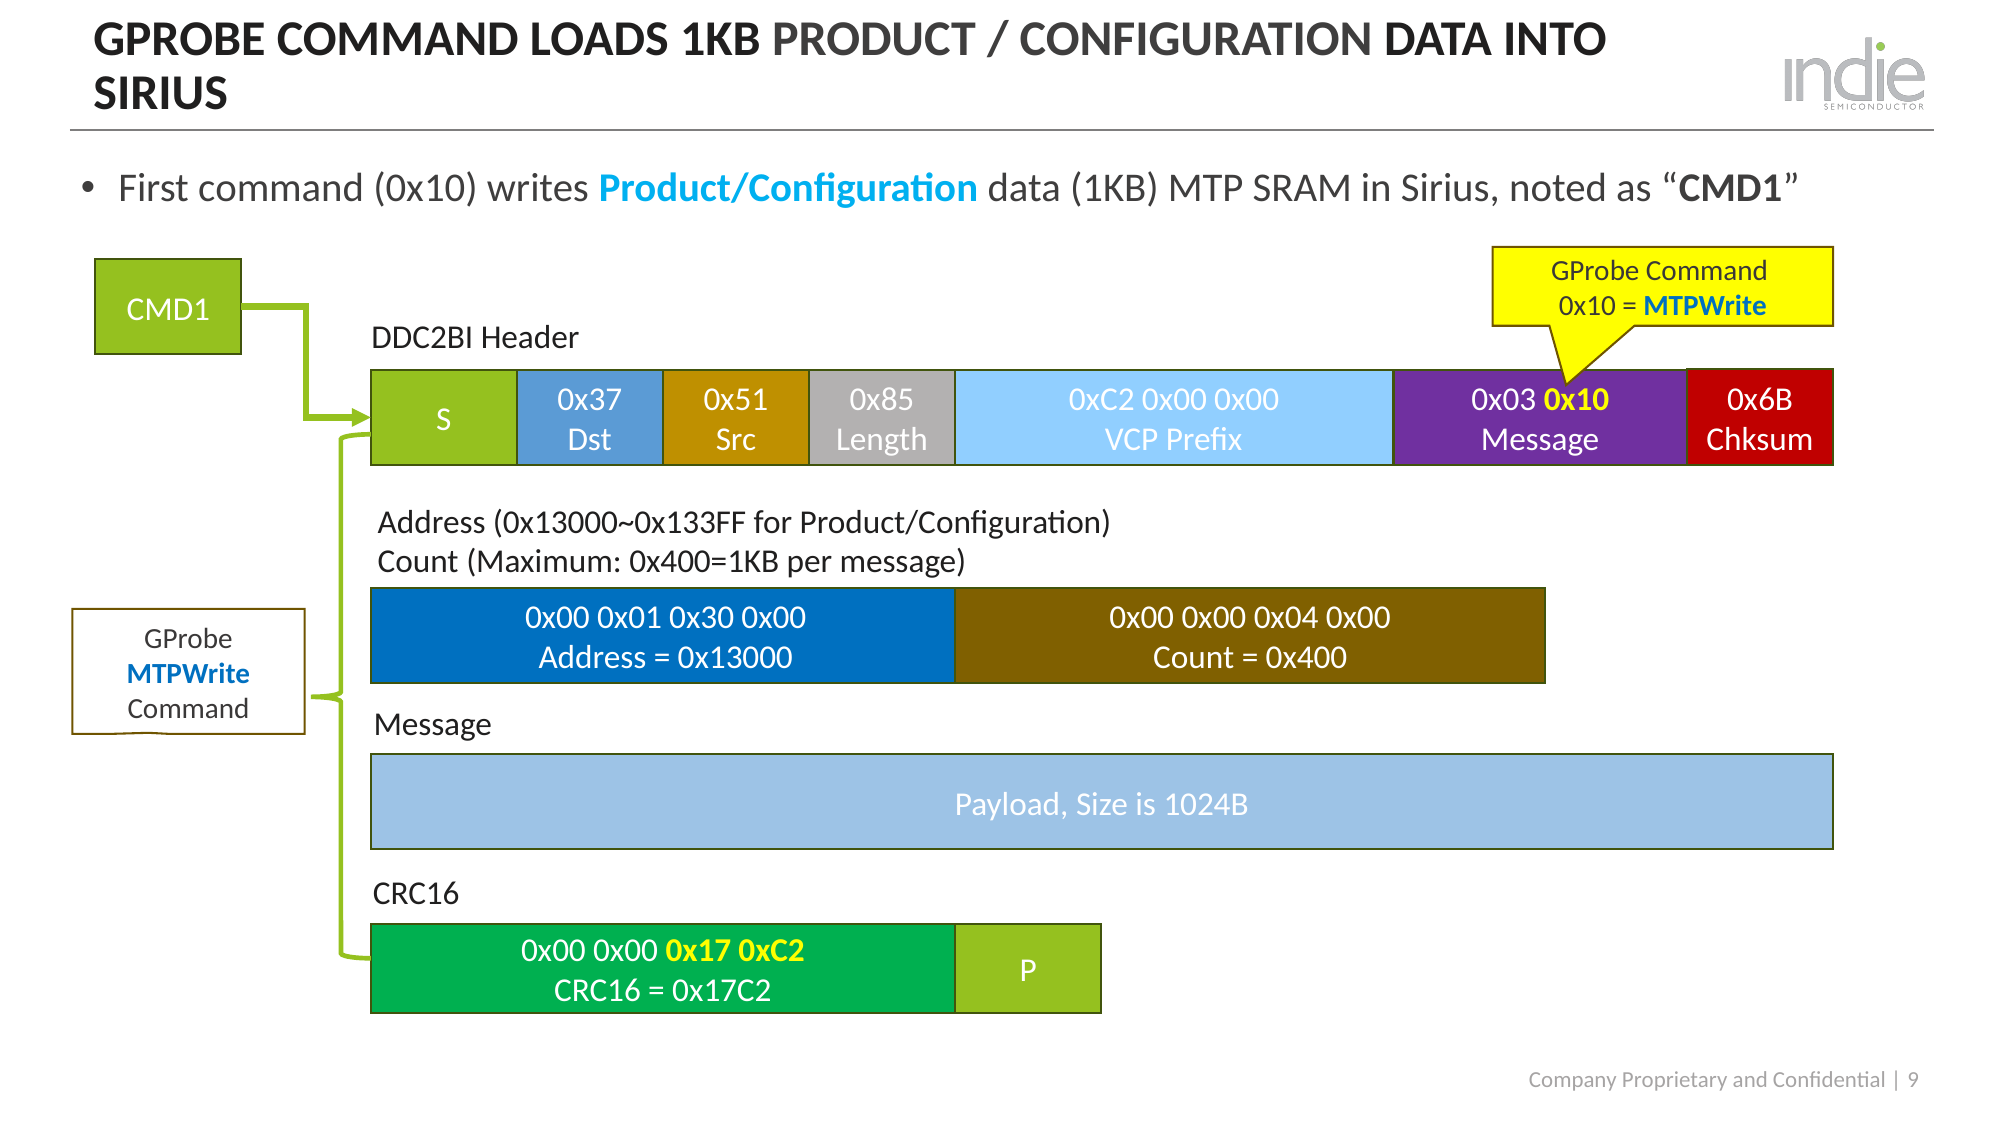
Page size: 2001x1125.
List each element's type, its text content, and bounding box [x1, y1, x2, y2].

text_box 0x37 Dst [516, 369, 662, 466]
text_box Message [371, 695, 508, 750]
text_box 0x51 Src [662, 369, 808, 466]
text_box Payload, Size is 1024B [371, 753, 1834, 850]
text_box CMD1 [94, 258, 242, 355]
text_box GProbe Command 0x10 = MTPWrite [1491, 245, 1835, 388]
picture [1779, 31, 1929, 115]
text_box [310, 433, 371, 959]
text_box CRC16 [371, 863, 475, 919]
text_box 0x85 Length [808, 369, 954, 466]
text_box 0x6B Chksum [1686, 368, 1834, 466]
text_box 0x03 0x10 Message [1392, 369, 1686, 466]
text_box P [954, 923, 1102, 1014]
text_box S [370, 369, 516, 466]
title Gprobe command loads 1KB Product / Configuration DATA into Sirius [78, 17, 1740, 116]
text_box 0x00 0x01 0x30 0x00 Address = 0x13000 [371, 587, 954, 684]
text_box 0xC2 0x00 0x00 VCP Prefix [954, 369, 1392, 466]
text_box GProbe MTPWrite Command [71, 607, 306, 735]
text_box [241, 306, 371, 418]
text_box Address (0x13000~0x133FF for Product/Configuration) Count (Maximum: 0x400=1KB per message) [371, 492, 1128, 587]
text_box DDC2BI Header [371, 307, 595, 363]
text_box 0x00 0x00 0x04 0x00 Count = 0x400 [954, 587, 1546, 684]
list First command (0x10) writes Product/Configuration data (1KB) MTP SRAM in Sirius, noted as “CMD1” [65, 158, 1932, 219]
text_box 0x00 0x00 0x17 0xC2 CRC16 = 0x17C2 [370, 923, 954, 1014]
